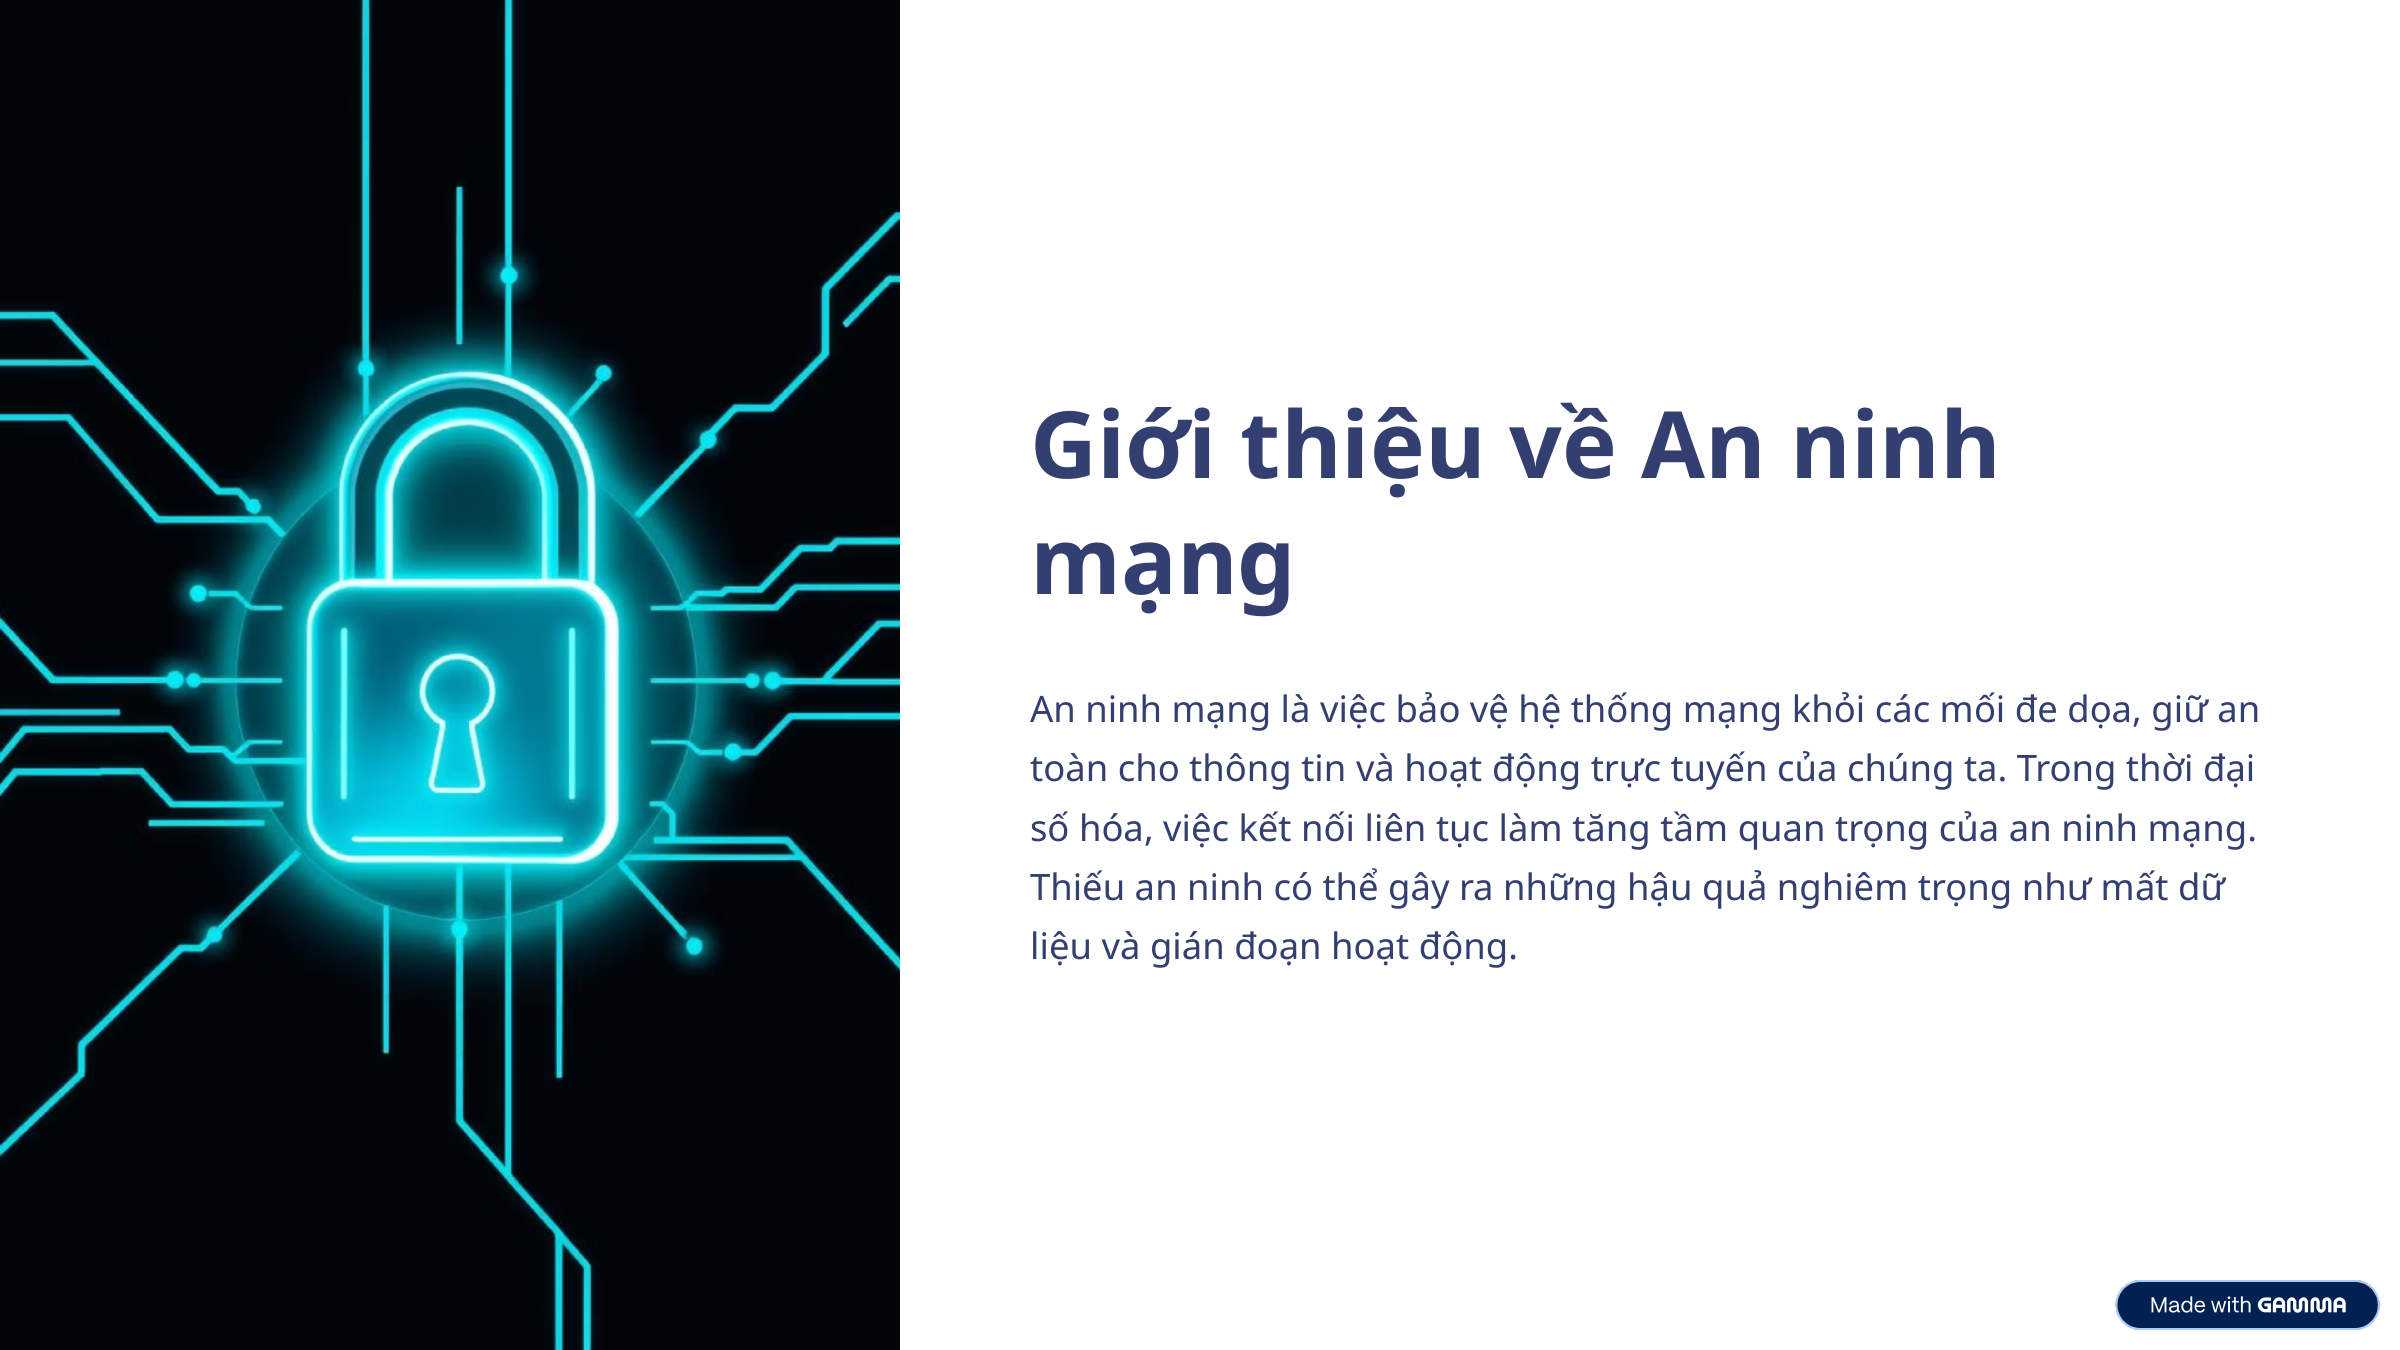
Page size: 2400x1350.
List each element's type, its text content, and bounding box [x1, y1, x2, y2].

picture [2106, 1271, 2389, 1339]
text_box An ninh mạng là việc bảo vệ hệ thống mạng khỏi các mối đe dọa, giữ an toàn cho thông tin và hoạt động trực tuyến của chúng ta. Trong thời đại số hóa, việc kết nối liên tục làm tăng tầm quan trọng của an ninh mạng. Thiếu an ninh có thể gây ra những hậu quả nghiêm trọng như mất dữ liệu và gián đoạn hoạt động. [1030, 670, 2270, 968]
text_box Giới thiệu về An ninh mạng [1030, 381, 2270, 615]
picture [0, 0, 900, 1350]
